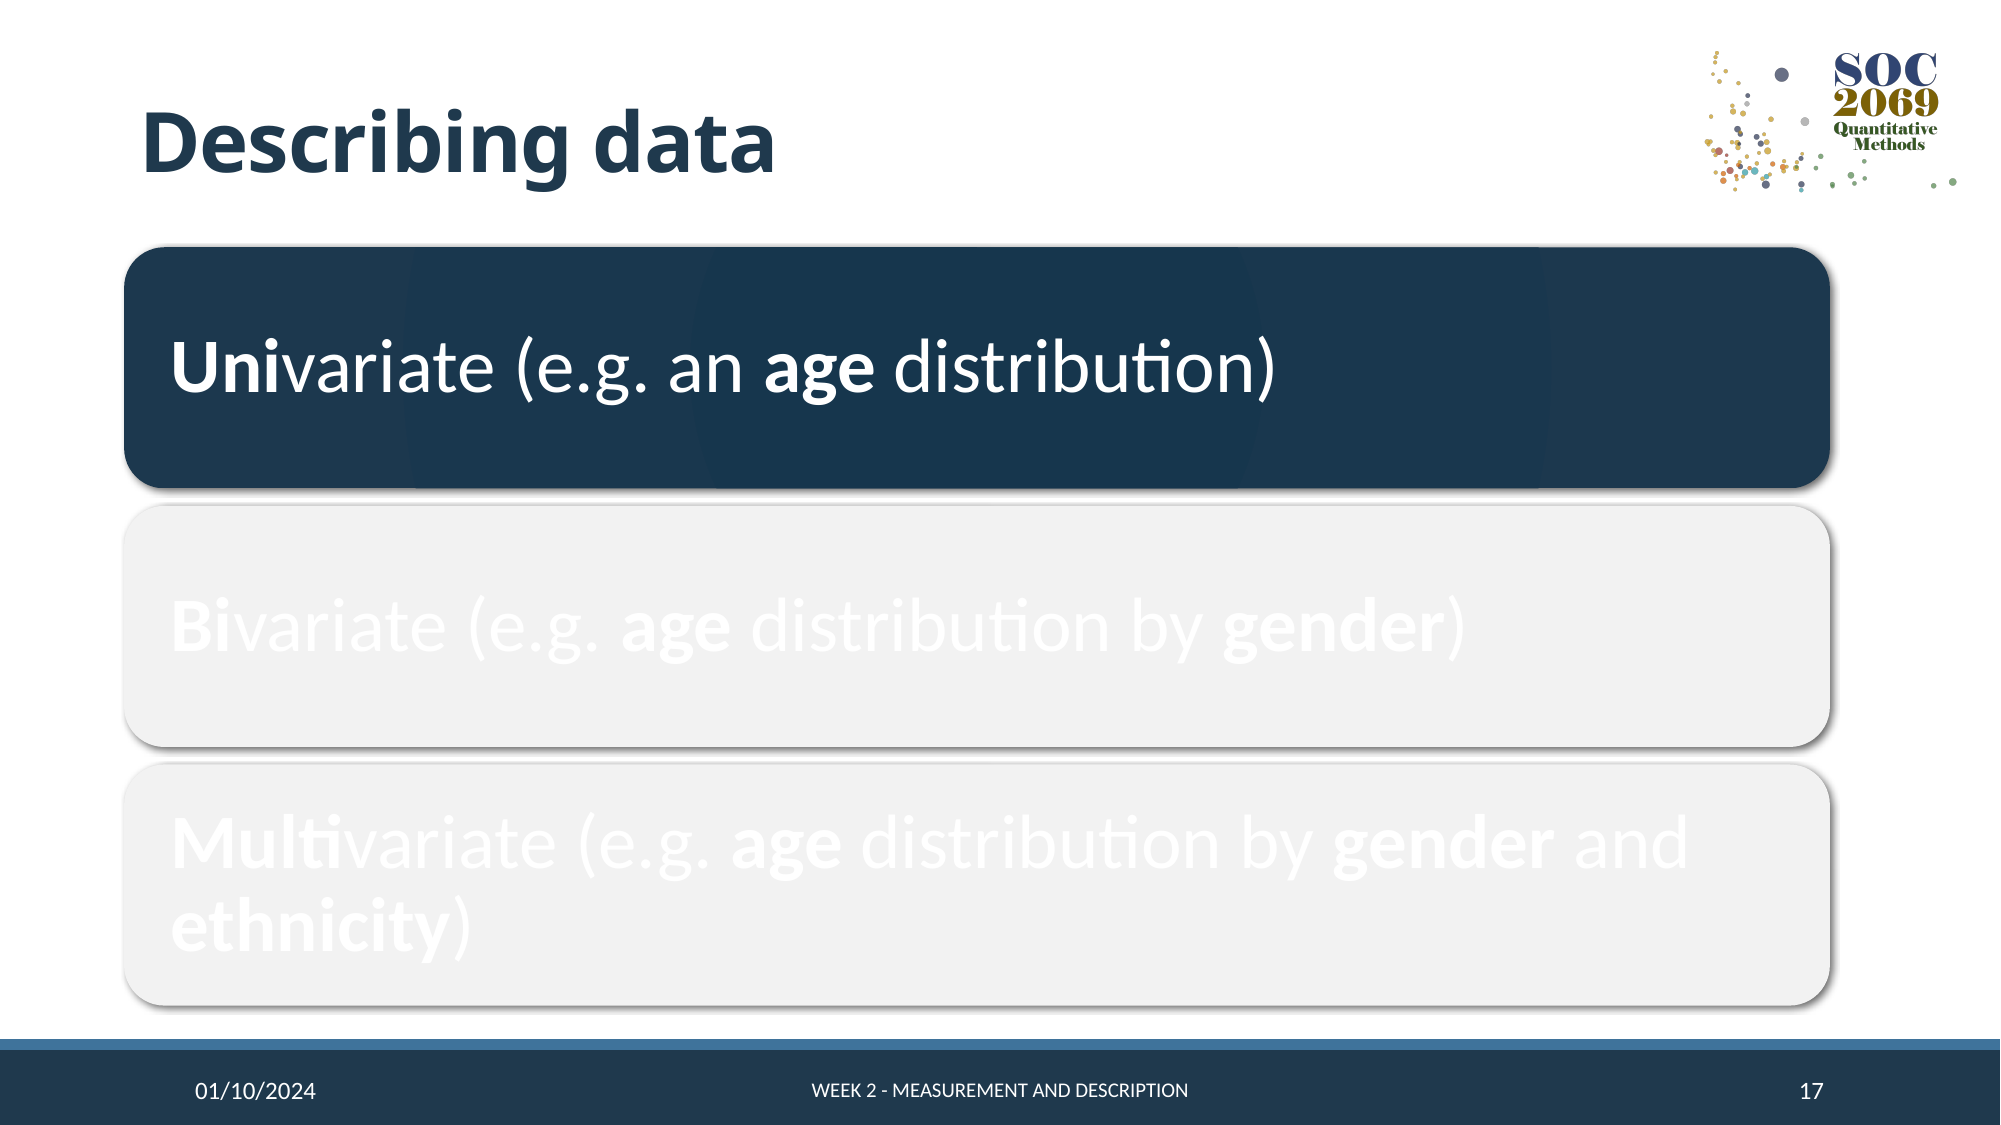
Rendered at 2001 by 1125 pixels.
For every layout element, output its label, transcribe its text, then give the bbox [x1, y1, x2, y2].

slide_number 17 [1624, 1059, 1840, 1120]
footer Week 2 - Measurement and Description [604, 1059, 1396, 1120]
picture [1695, 46, 1965, 197]
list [123, 241, 1831, 1011]
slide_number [180, 1059, 586, 1120]
title Describing data [124, 47, 1675, 197]
